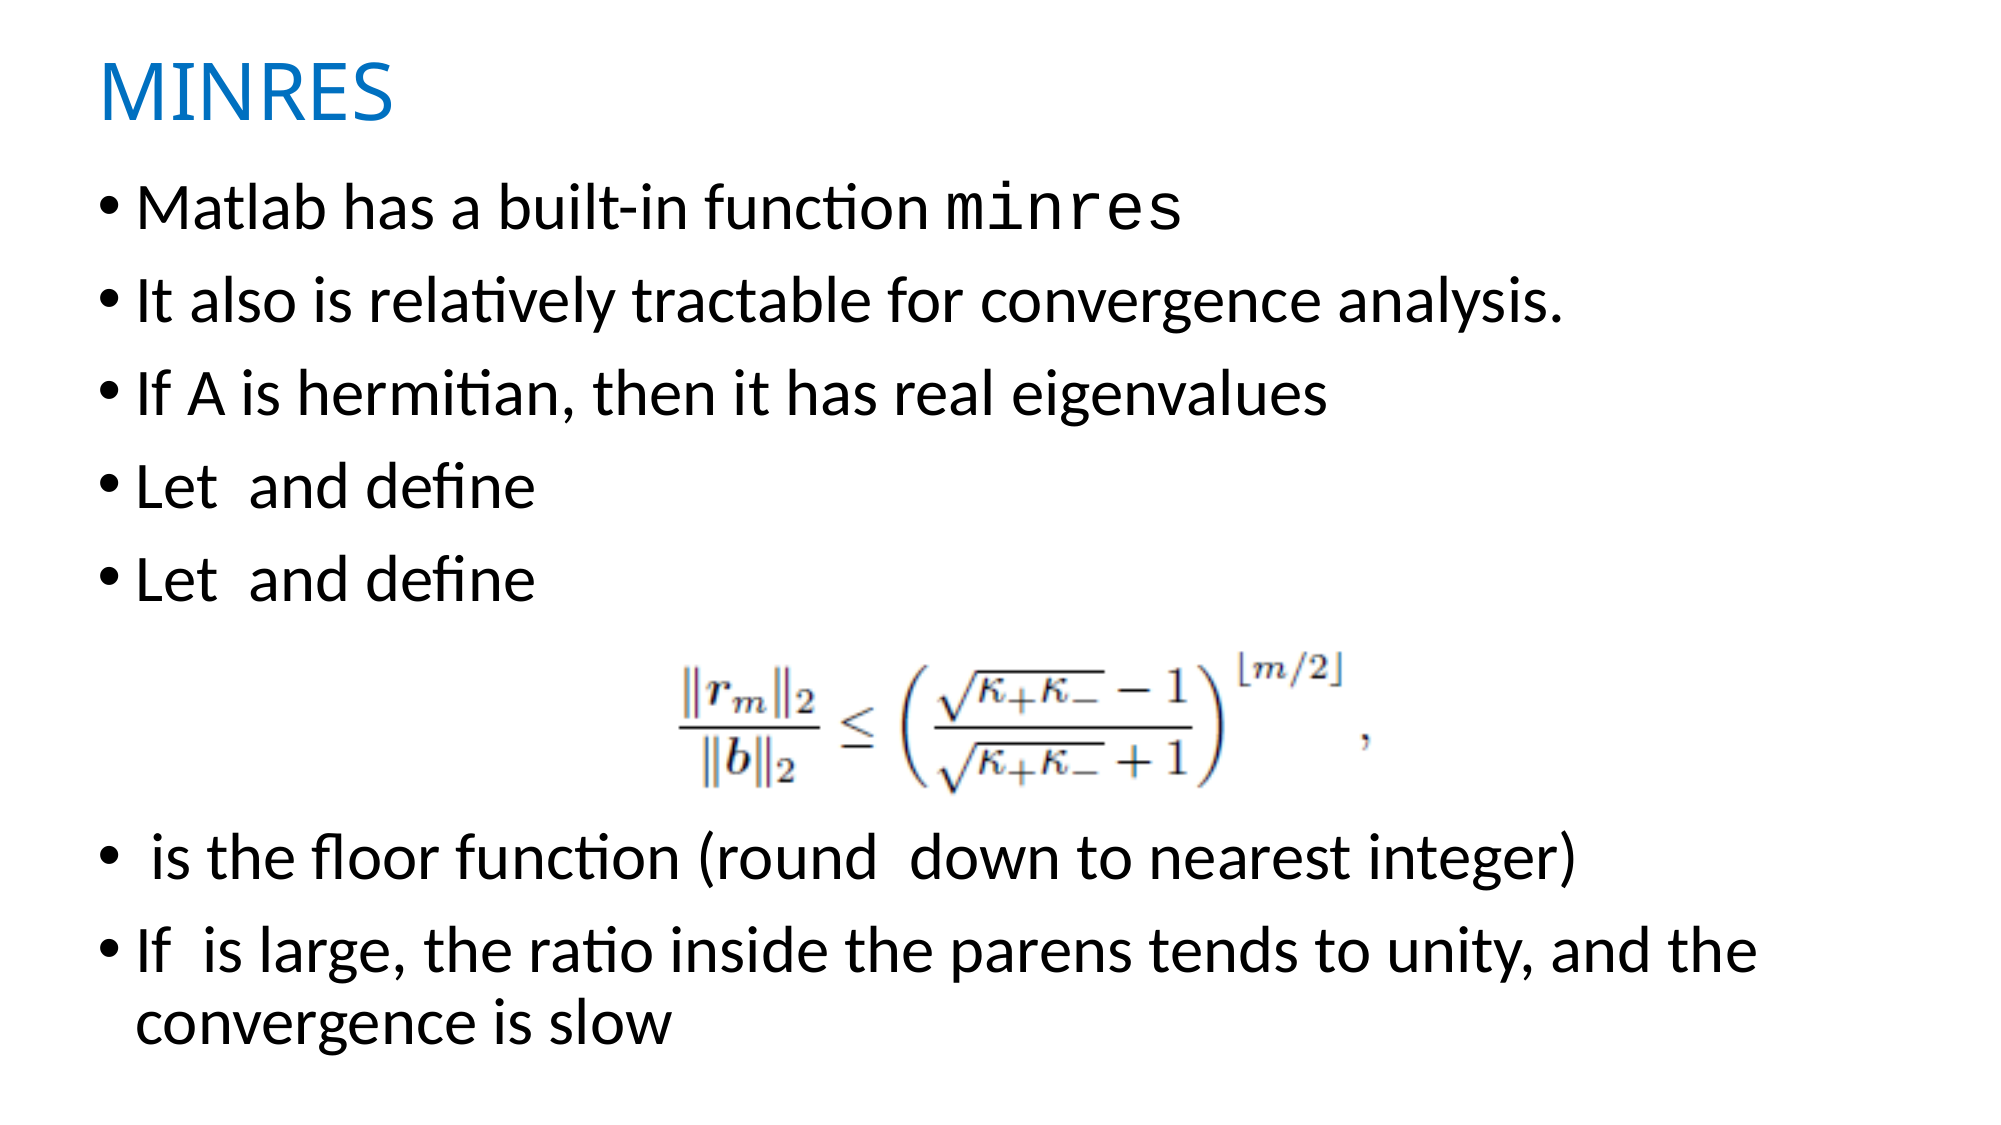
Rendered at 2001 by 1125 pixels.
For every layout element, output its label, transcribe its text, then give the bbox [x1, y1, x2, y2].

title MINRES [82, 43, 1684, 146]
picture [624, 626, 1398, 815]
